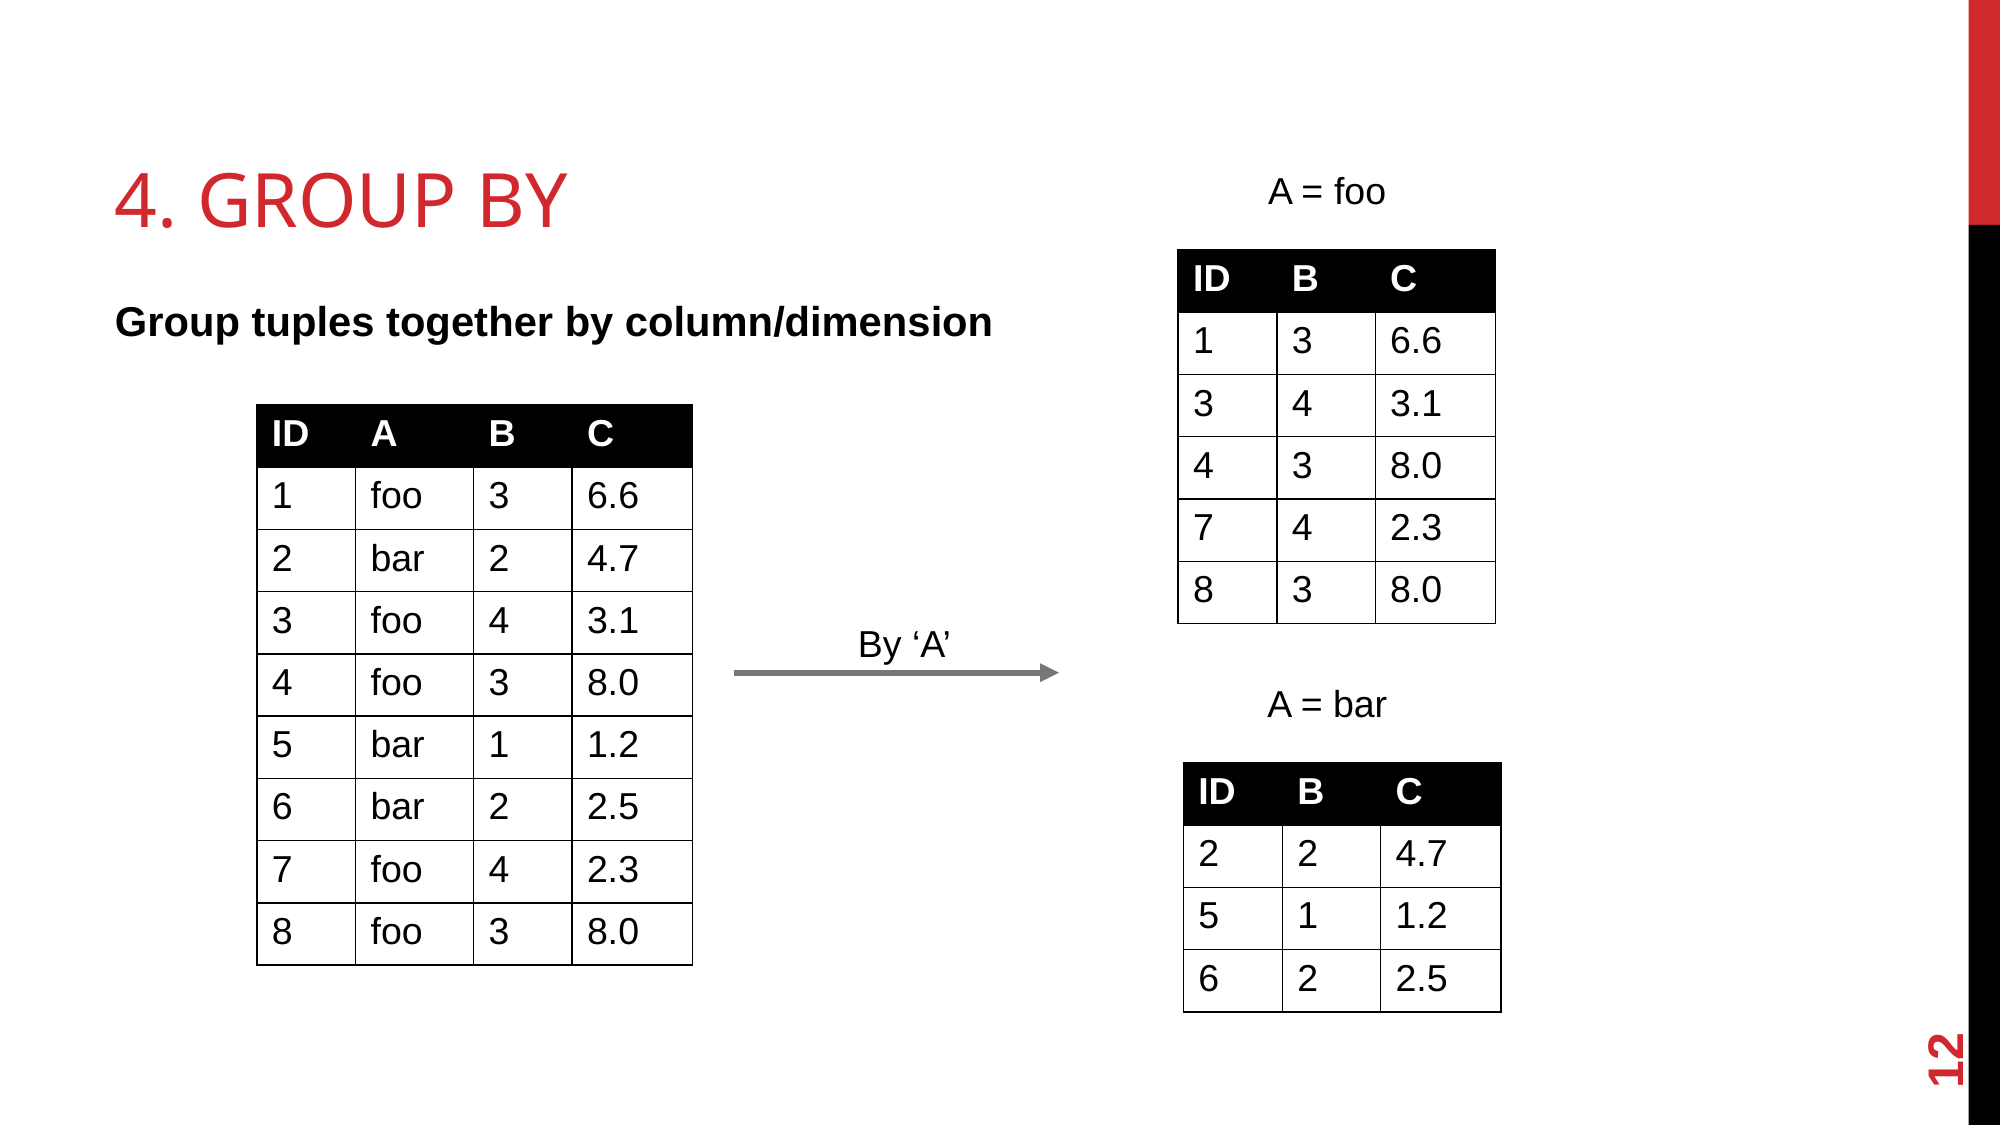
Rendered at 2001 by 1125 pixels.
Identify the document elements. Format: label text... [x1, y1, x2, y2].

table_header ID [1184, 764, 1282, 825]
table_cell 6.6 [1376, 313, 1495, 374]
table_cell 3 [1278, 313, 1375, 374]
table_cell 4 [258, 655, 355, 715]
table_cell 1 [1283, 888, 1380, 949]
table_header A [356, 406, 473, 467]
table_cell 4 [1179, 437, 1276, 498]
table_cell 3.1 [1376, 375, 1495, 436]
table_cell 2.5 [573, 779, 692, 840]
table_cell 6 [1184, 950, 1282, 1011]
table_cell 4.7 [1381, 826, 1500, 887]
table_cell 3 [258, 592, 355, 653]
table_cell bar [356, 530, 473, 591]
table_cell 8.0 [1376, 562, 1495, 623]
table_cell 4 [474, 841, 571, 902]
table_cell foo [356, 904, 473, 964]
table_cell 1 [474, 717, 571, 778]
table_cell 2.3 [1376, 500, 1495, 561]
table_cell 2 [474, 779, 571, 840]
table_cell 3 [1179, 375, 1276, 436]
title 4. GROUP BY [99, 25, 1367, 250]
text_box A = bar [1252, 672, 1404, 733]
table_cell foo [356, 468, 473, 529]
table_header C [1381, 764, 1500, 825]
table_cell 4.7 [573, 530, 692, 591]
table_cell 4 [474, 592, 571, 653]
table_header ID [1179, 251, 1276, 312]
table_cell 2 [258, 530, 355, 591]
table_cell 3 [474, 655, 571, 715]
table_cell 7 [1179, 500, 1276, 561]
table_header C [1376, 251, 1495, 312]
table_cell 1 [258, 468, 355, 529]
table_header ID [258, 406, 355, 467]
list Group tuples together by column/dimension [99, 287, 1767, 1005]
table_cell 2 [1283, 826, 1380, 887]
table_header B [1278, 251, 1375, 312]
table_cell 1.2 [573, 717, 692, 778]
table_cell 6.6 [573, 468, 692, 529]
table_cell 2 [1184, 826, 1282, 887]
table_cell 2 [474, 530, 571, 591]
table_header B [474, 406, 571, 467]
table_cell 3 [474, 904, 571, 964]
table_cell 2.3 [573, 841, 692, 902]
table_cell 8 [1179, 562, 1276, 623]
table_cell 8 [258, 904, 355, 964]
table_cell 3 [1278, 437, 1375, 498]
text_box A = foo [1253, 159, 1403, 220]
table_cell 8.0 [573, 904, 692, 964]
text_box By ‘A’ [842, 612, 1028, 670]
table_cell 4 [1278, 500, 1375, 561]
table_cell 1 [1179, 313, 1276, 374]
table_cell bar [356, 779, 473, 840]
table_cell foo [356, 592, 473, 653]
table_cell 8.0 [1376, 437, 1495, 498]
table_cell foo [356, 655, 473, 715]
table_cell 2.5 [1381, 950, 1500, 1011]
table_cell 5 [258, 717, 355, 778]
table_header C [573, 406, 692, 467]
table_cell foo [356, 841, 473, 902]
table_cell bar [356, 717, 473, 778]
table_cell 8.0 [573, 655, 692, 715]
table_cell 3 [474, 468, 571, 529]
table_cell 6 [258, 779, 355, 840]
table_cell 3.1 [573, 592, 692, 653]
table_cell 4 [1278, 375, 1375, 436]
table_cell 3 [1278, 562, 1375, 623]
table_cell 7 [258, 841, 355, 902]
table_cell 1.2 [1381, 888, 1500, 949]
table_cell 5 [1184, 888, 1282, 949]
slide_number ‹#› [1903, 887, 1984, 1104]
table_cell 2 [1283, 950, 1380, 1011]
table_header B [1283, 764, 1380, 825]
